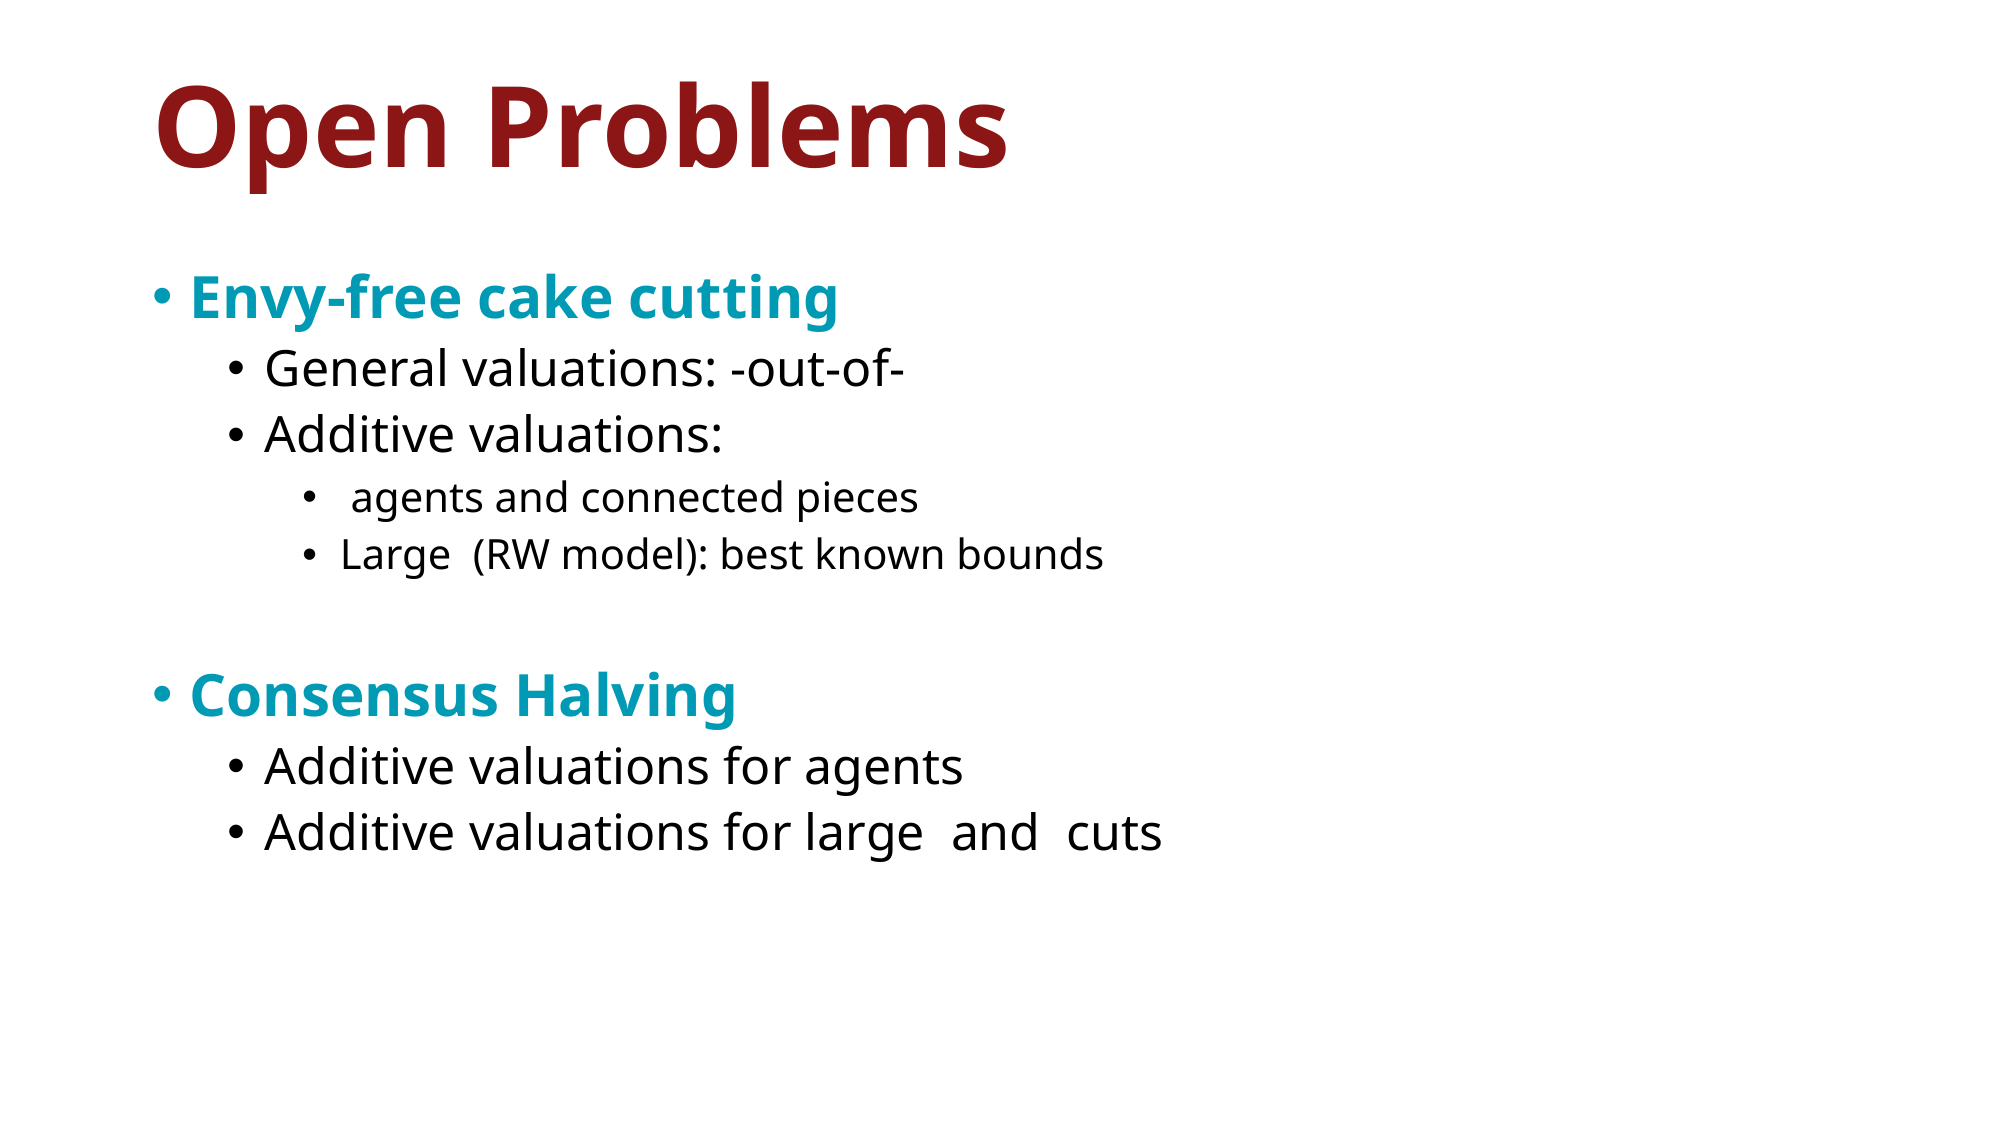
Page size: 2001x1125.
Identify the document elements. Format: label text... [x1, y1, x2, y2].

title Open Problems [137, 22, 1863, 240]
